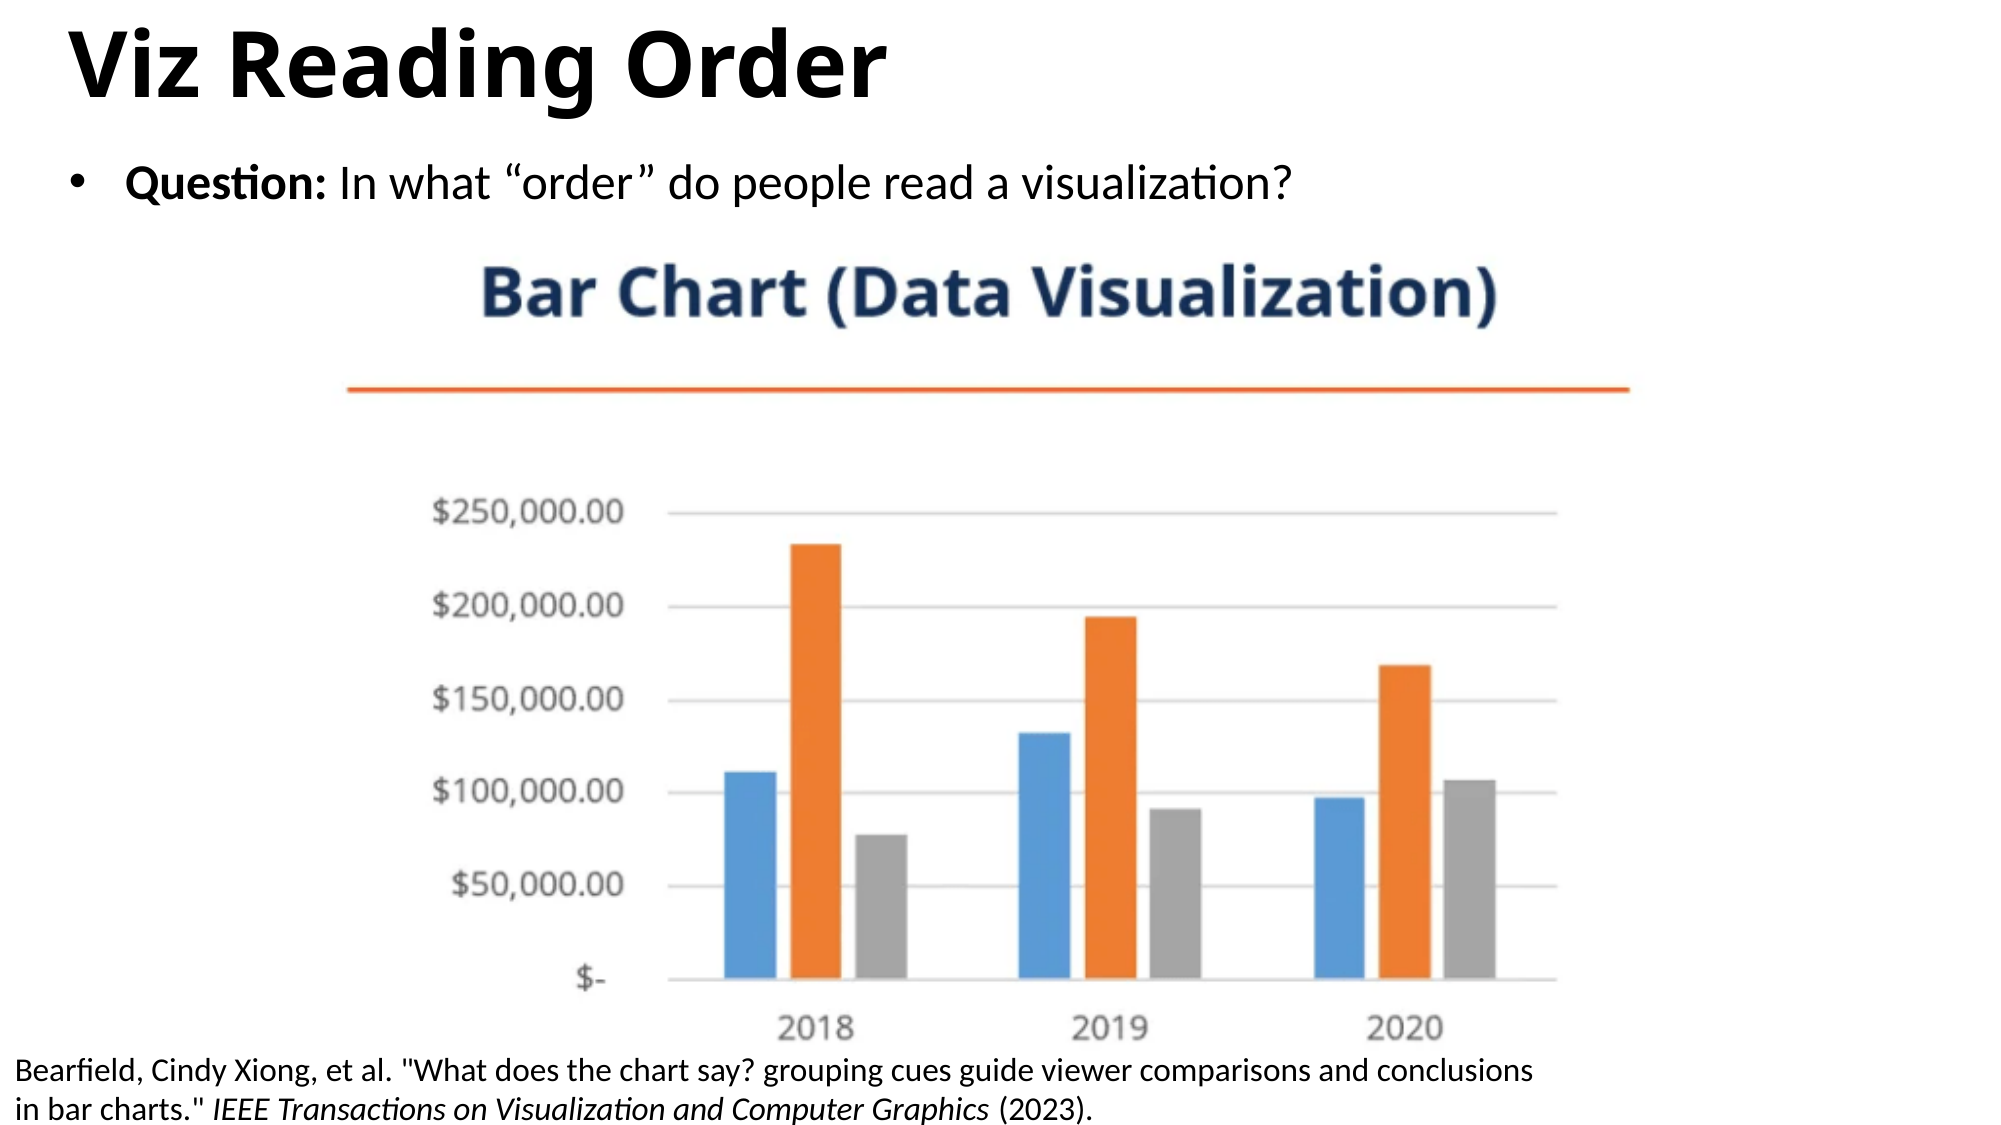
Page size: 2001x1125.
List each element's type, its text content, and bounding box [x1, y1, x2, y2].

subtitle Question: In what “order” do people read a visualization? [53, 148, 2000, 1069]
text_box Bearfield, Cindy Xiong, et al. "What does the chart say? grouping cues guide viewer comparisons and conclusions in bar charts." IEEE Transactions on Visualization and Computer Graphics (2023). [0, 1040, 1555, 1125]
picture [309, 218, 1691, 1109]
text_box Viz Reading Order [53, 1, 1945, 125]
